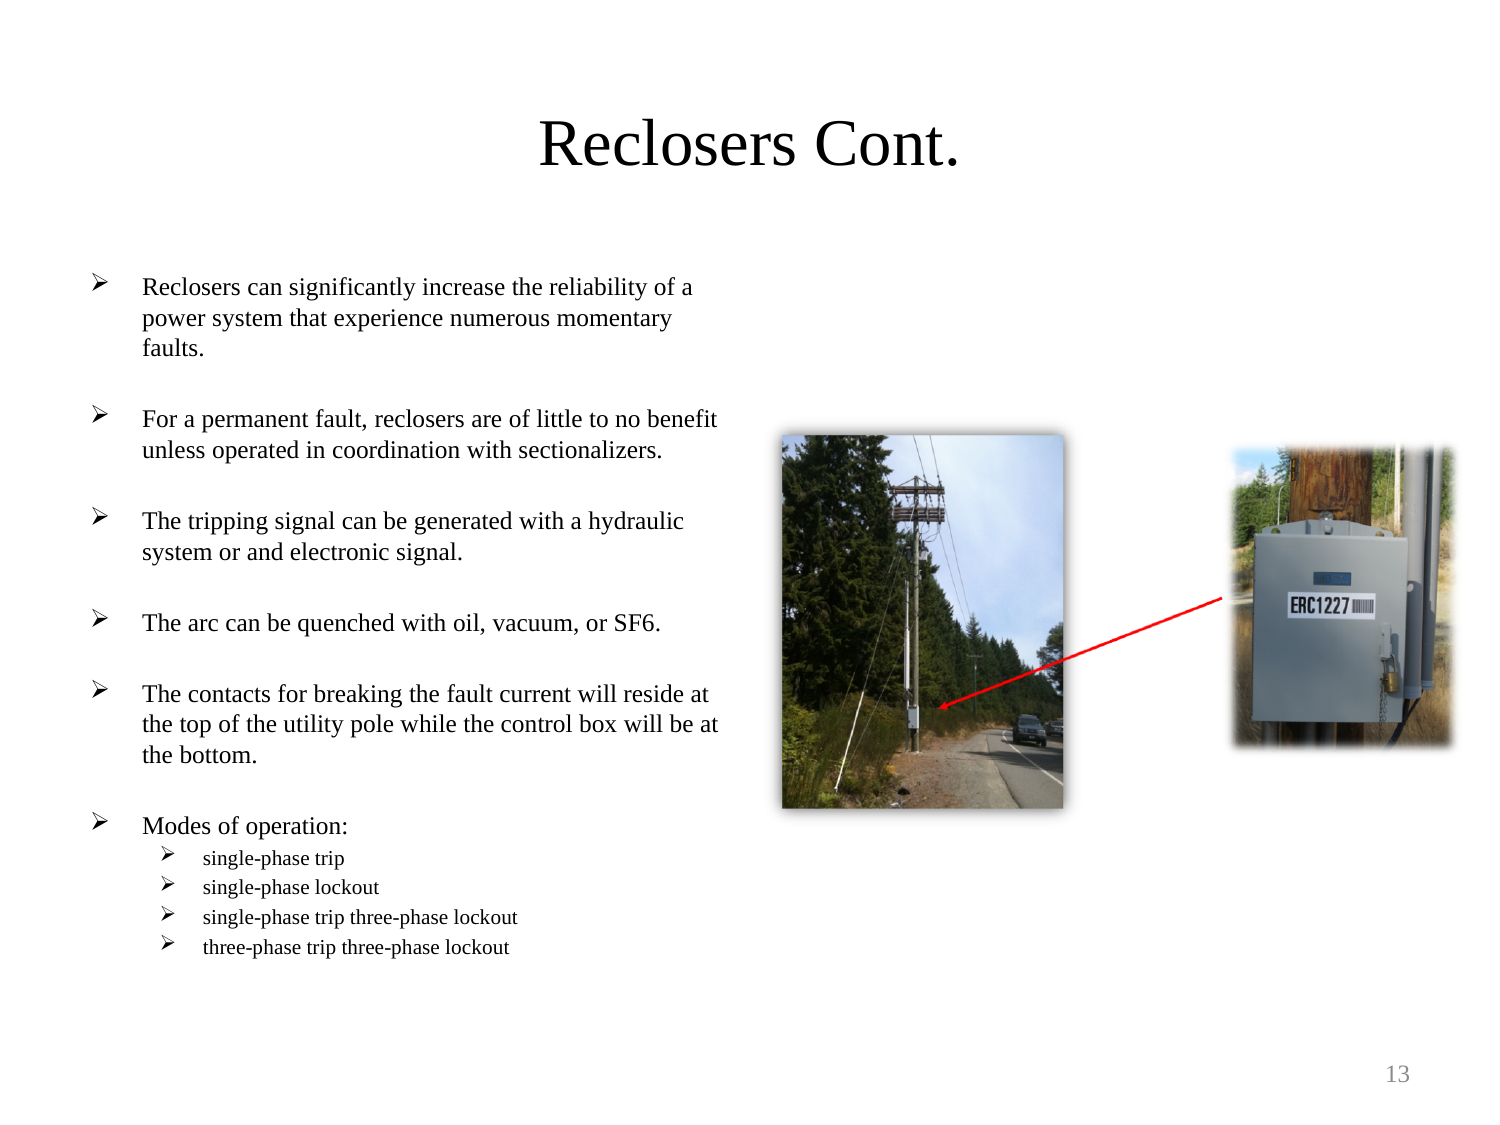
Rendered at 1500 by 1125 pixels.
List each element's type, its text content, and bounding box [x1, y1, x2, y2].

title Reclosers Cont. [75, 45, 1425, 233]
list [758, 412, 1463, 831]
slide_number 13 [1074, 1042, 1425, 1103]
list Reclosers can significantly increase the reliability of a power system that experience numerous momentary faults. For a permanent fault, reclosers are of little to no benefit unless operated in coordination with sectionalizers. The tripping signal can be generated with a hydraulic system or and electronic signal. The arc can be quenched with oil, vacuum, or SF6. The contacts for breaking the fault current will reside at the top of the utility pole while the control box will be at the bottom. Modes of operation: single-phase trip single-phase lockout single-phase trip three-phase lockout three-phase trip three-phase lockout [75, 262, 738, 1005]
